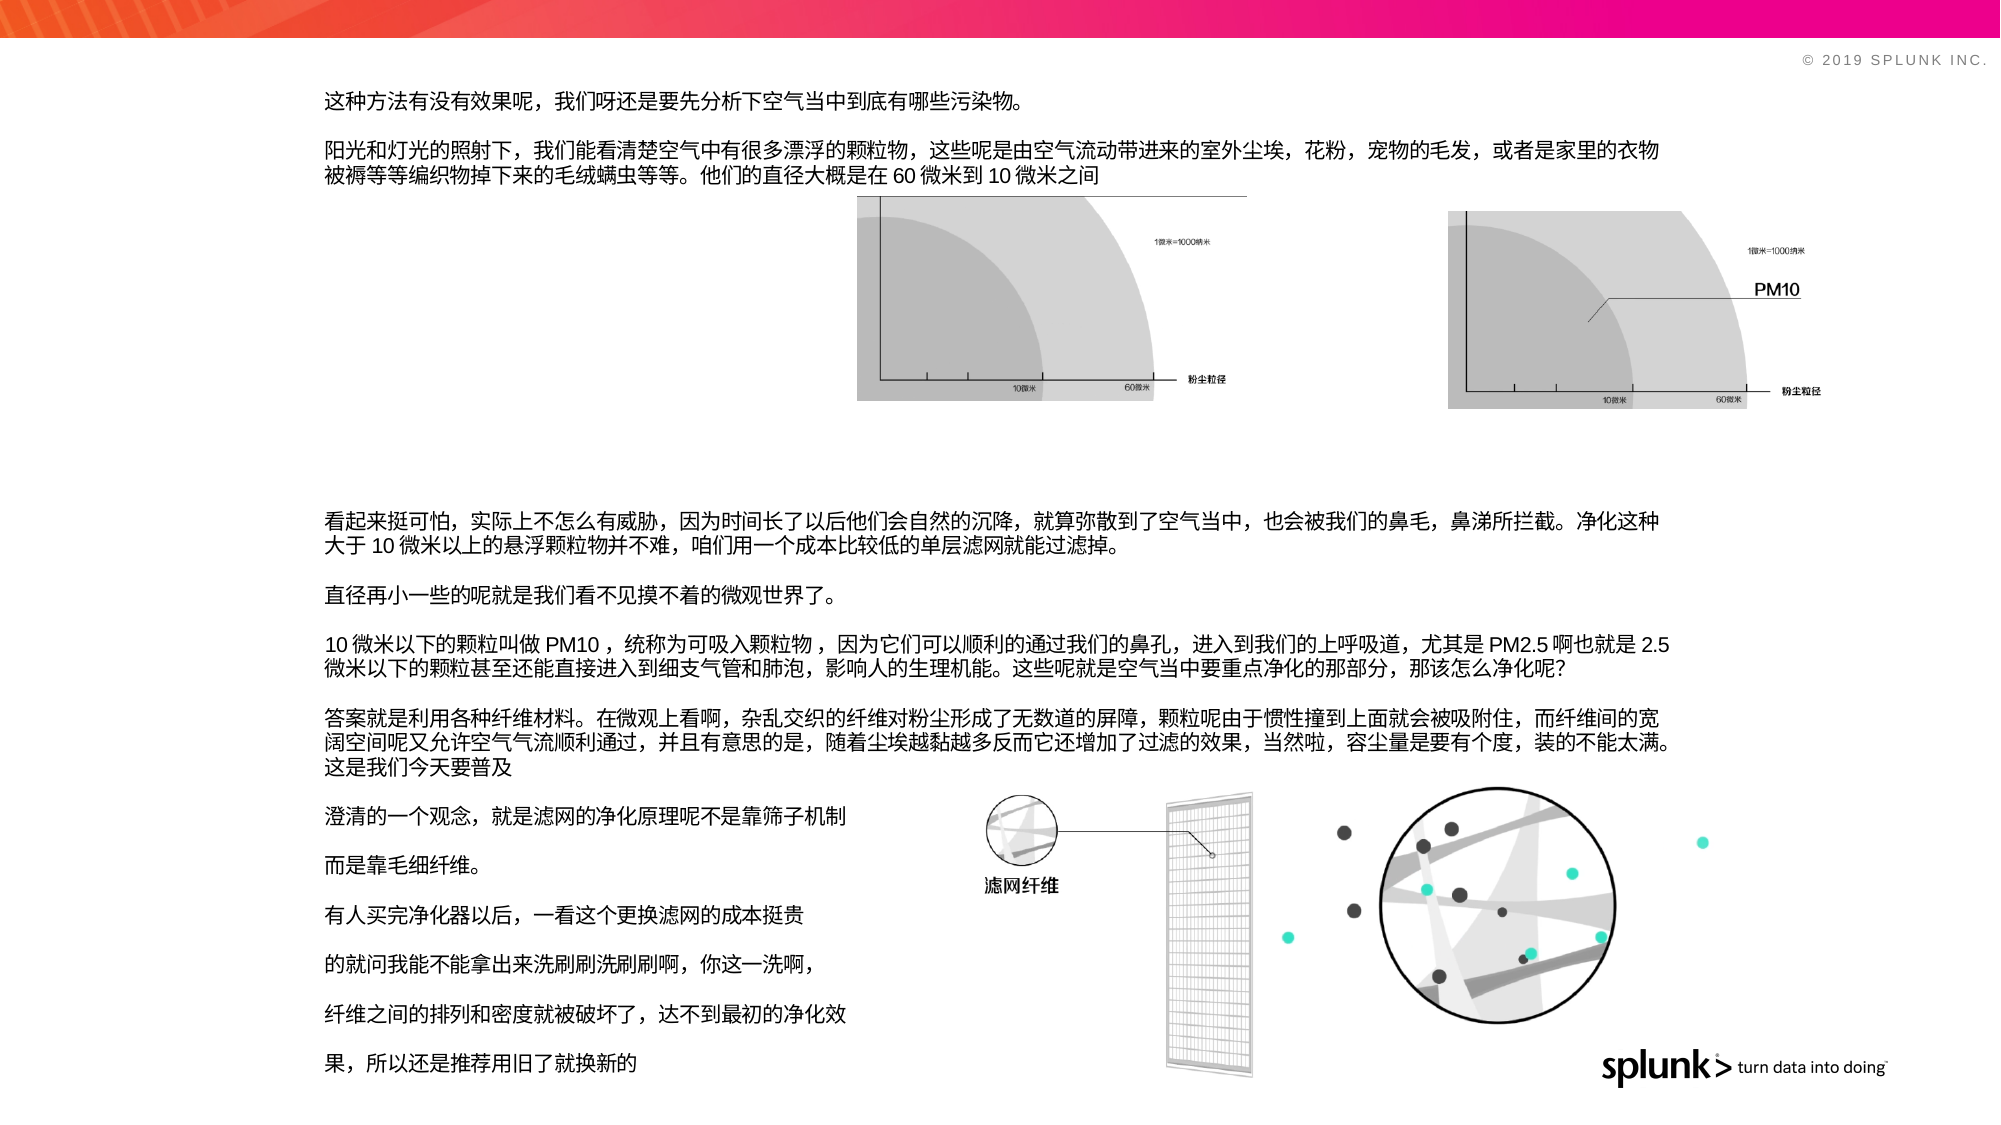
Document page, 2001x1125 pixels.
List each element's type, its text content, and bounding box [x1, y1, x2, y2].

list 这种方法有没有效果呢，我们呀还是要先分析下空气当中到底有哪些污染物。 阳光和灯光的照射下，我们能看清楚空气中有很多漂浮的颗粒物，这些呢是由空气流动带进来的室外尘埃，花粉，宠物的毛发，或者是家里的衣物被褥等等编织物掉下来的毛绒螨虫等等。他们的直径大概是在60微米到10微米之间 看起来挺可怕，实际上不怎么有威胁，因为时间长了以后他们会自然的沉降，就算弥散到了空气当中，也会被我们的鼻毛，鼻涕所拦截。净化这种大于10微米以上的悬浮颗粒物并不难，咱们用一个成本比较低的单层滤网就能过滤掉。 直径再小一些的呢就是我们看不见摸不着的微观世界了。 10微米以下的颗粒叫做PM10，统称为可吸入颗粒物 ，因为它们可以顺利的通过我们的鼻孔，进入到我们的上呼吸道，尤其是PM2.5啊也就是2.5微米以下的颗粒甚至还能直接进入到细支气管和肺泡，影响人的生理机能。这些呢就是空气当中要重点净化的那部分，那该怎么净化呢？ 答案就是利用各种纤维材料。在微观上看啊，杂乱交织的纤维对粉尘形成了无数道的屏障，颗粒呢由于惯性撞到上面就会被吸附住，而纤维间的宽阔空间呢又允许空气气流顺利通过，并且有意思的是，随着尘埃越黏越多反而它还增加了过滤的效果，当然啦，容尘量是要有个度，装的不能太满。这是我们今天要普及 澄清的一个观念，就是滤网的净化原理呢不是靠筛子机制 而是靠毛细纤维。 有人买完净化器以后，一看这个更换滤网的成本挺贵 的就问我能不能拿出来洗刷刷洗刷刷啊，你这一洗啊， 纤维之间的排列和密度就被破坏了，达不到最初的净化效 果，所以还是推荐用旧了就换新的 [324, 90, 1675, 1083]
picture [1271, 763, 1722, 1045]
picture [857, 196, 1247, 401]
picture [972, 763, 1266, 1083]
picture [1602, 1049, 1888, 1088]
picture [0, 0, 2000, 38]
picture [1448, 211, 1828, 409]
